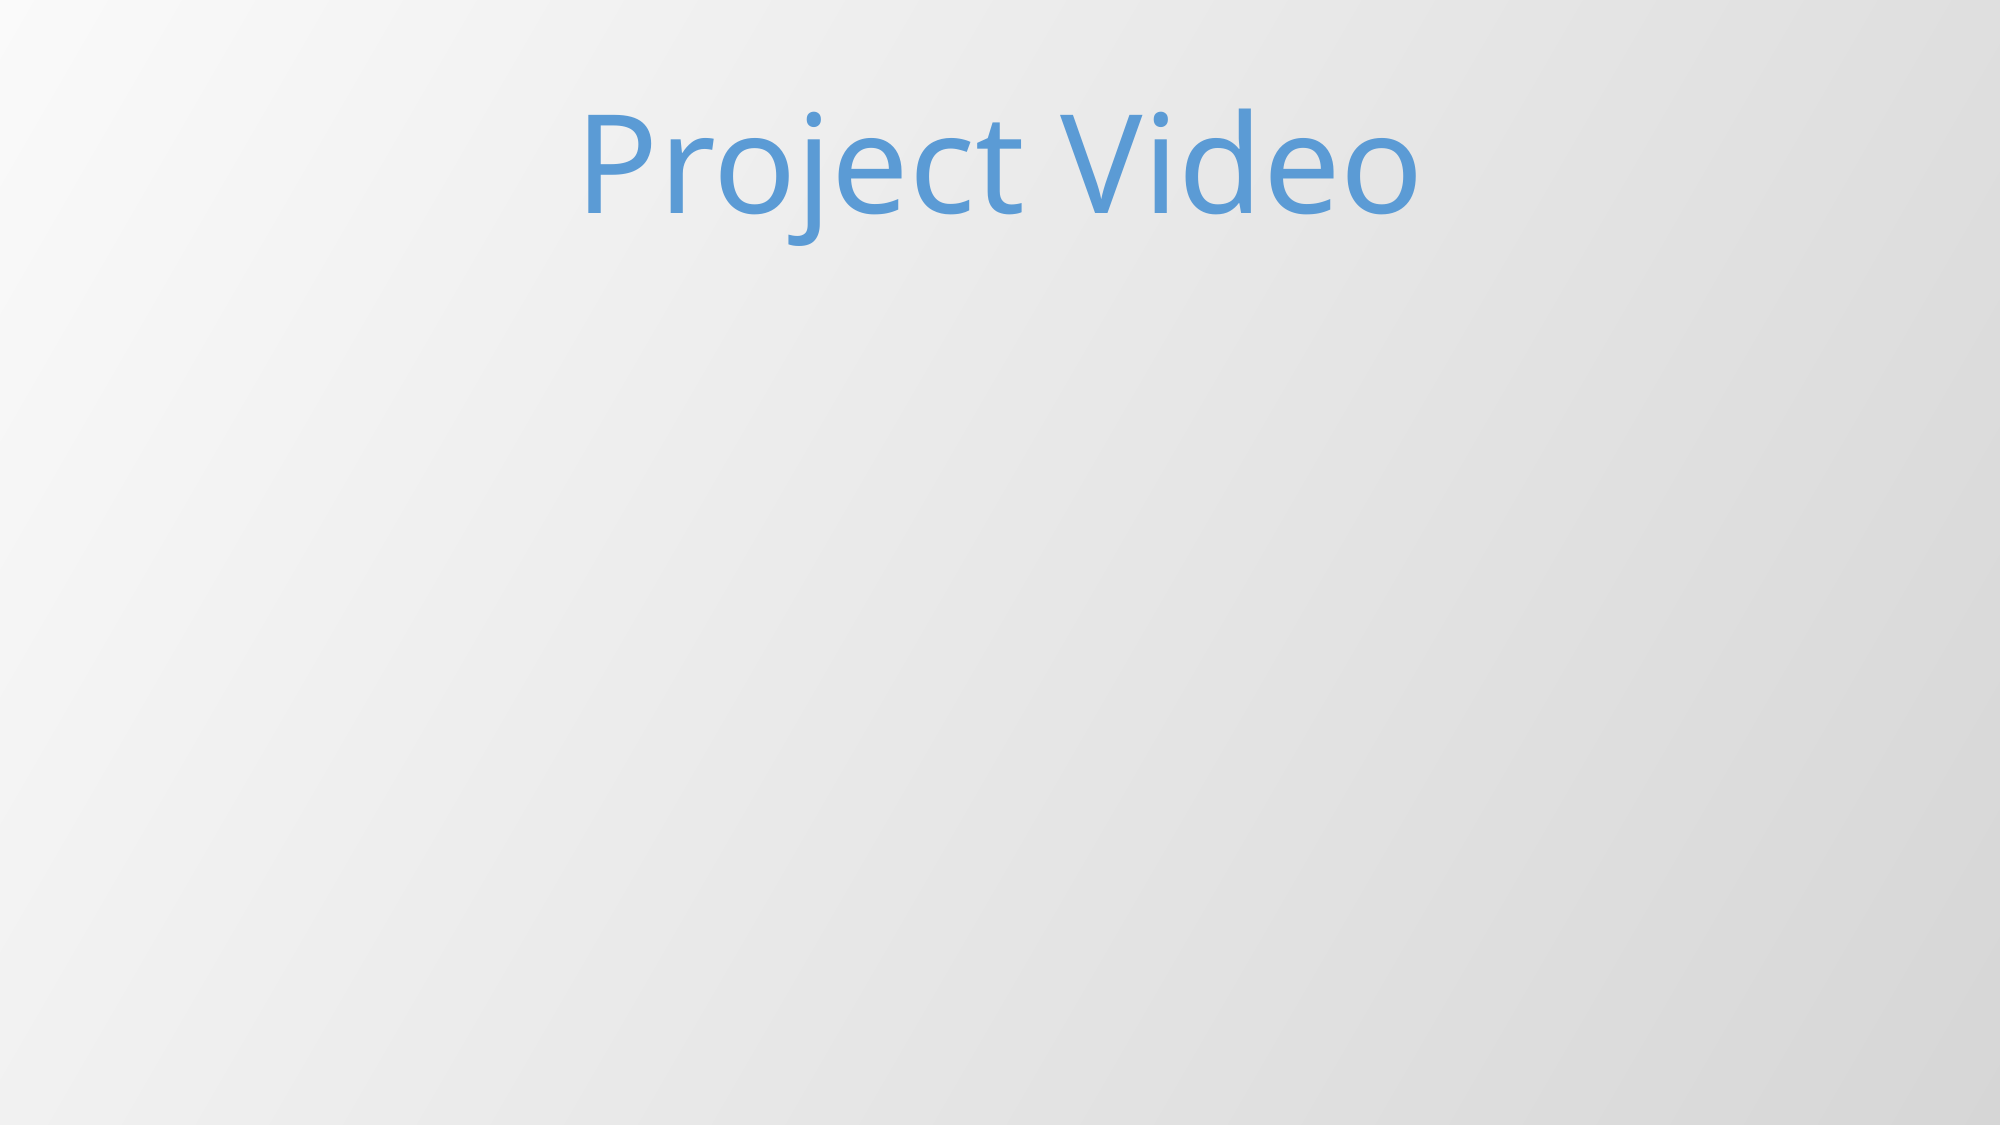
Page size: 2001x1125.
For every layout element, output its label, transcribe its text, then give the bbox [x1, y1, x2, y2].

title Project Video [137, 59, 1863, 278]
